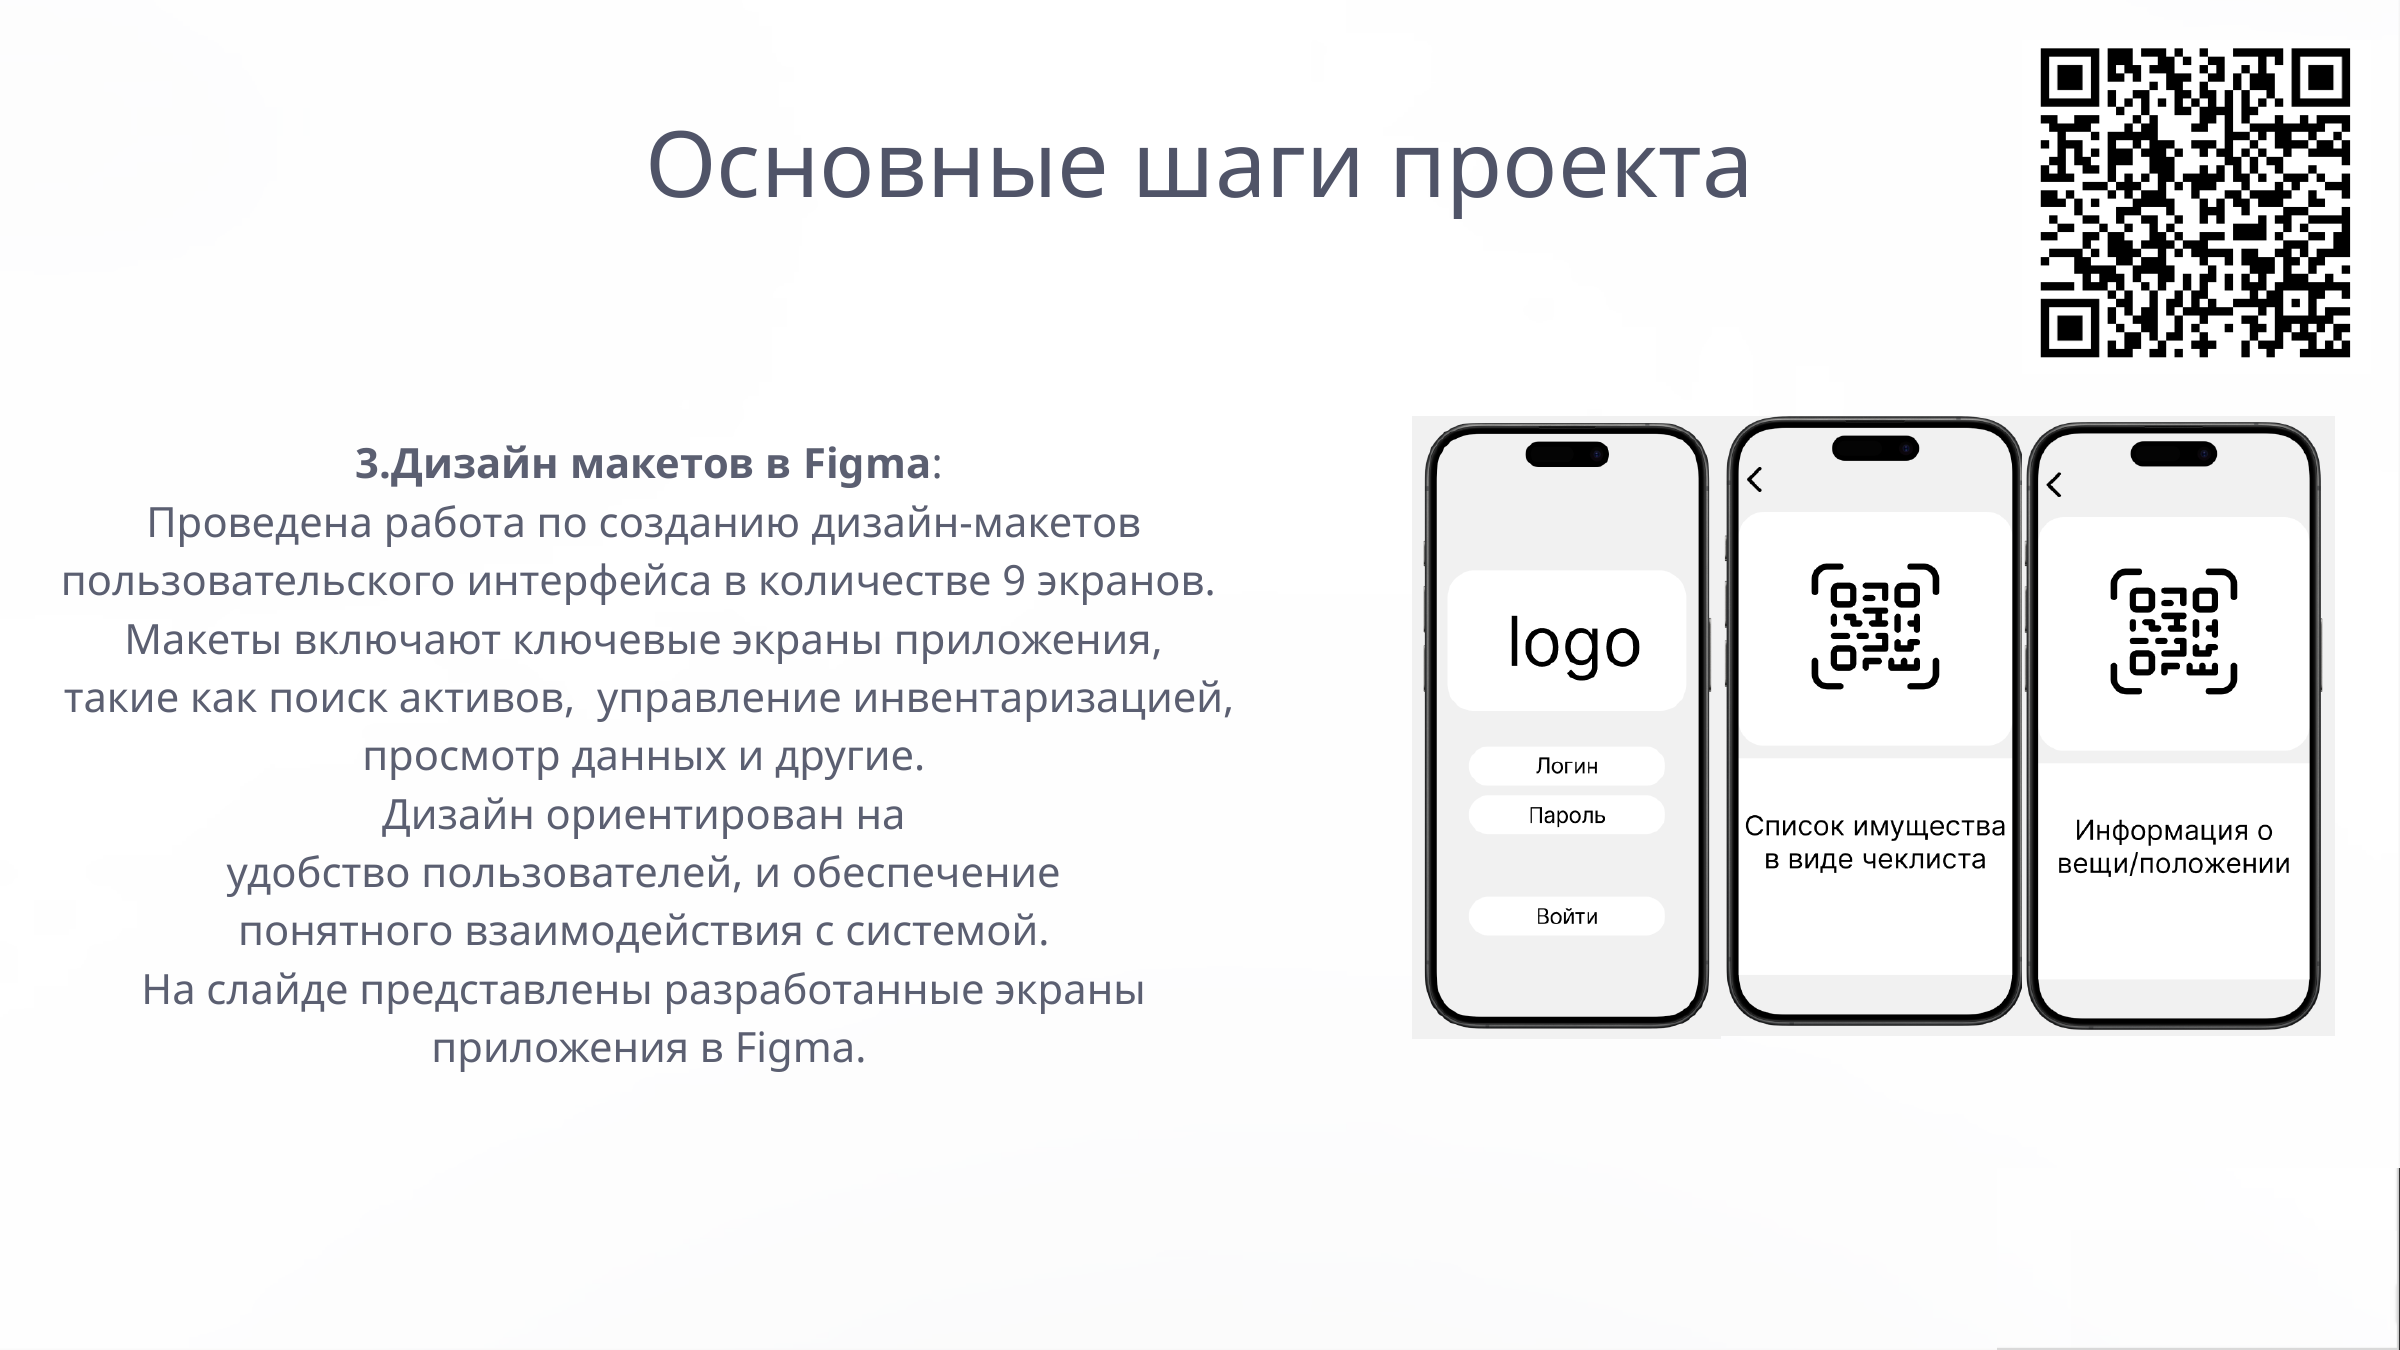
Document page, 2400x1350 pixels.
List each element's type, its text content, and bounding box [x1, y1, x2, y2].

picture [2022, 40, 2371, 374]
picture [1412, 416, 2336, 1039]
picture [1997, 1168, 2400, 1350]
text_box 3.Дизайн макетов в Figma: Проведена работа по созданию дизайн-макетов пользовательского интерфейса в количестве 9 экранов. Макеты включают ключевые экраны приложения, такие как поиск активов, управление инвентаризацией, просмотр данных и другие. Дизайн ориентирован на удобство пользователей, и обеспечение понятного взаимодействия с системой. На слайде представлены разработанные экраны приложения в Figma. [76, 429, 1223, 1036]
text_box Основные шаги проекта [128, 101, 2022, 243]
